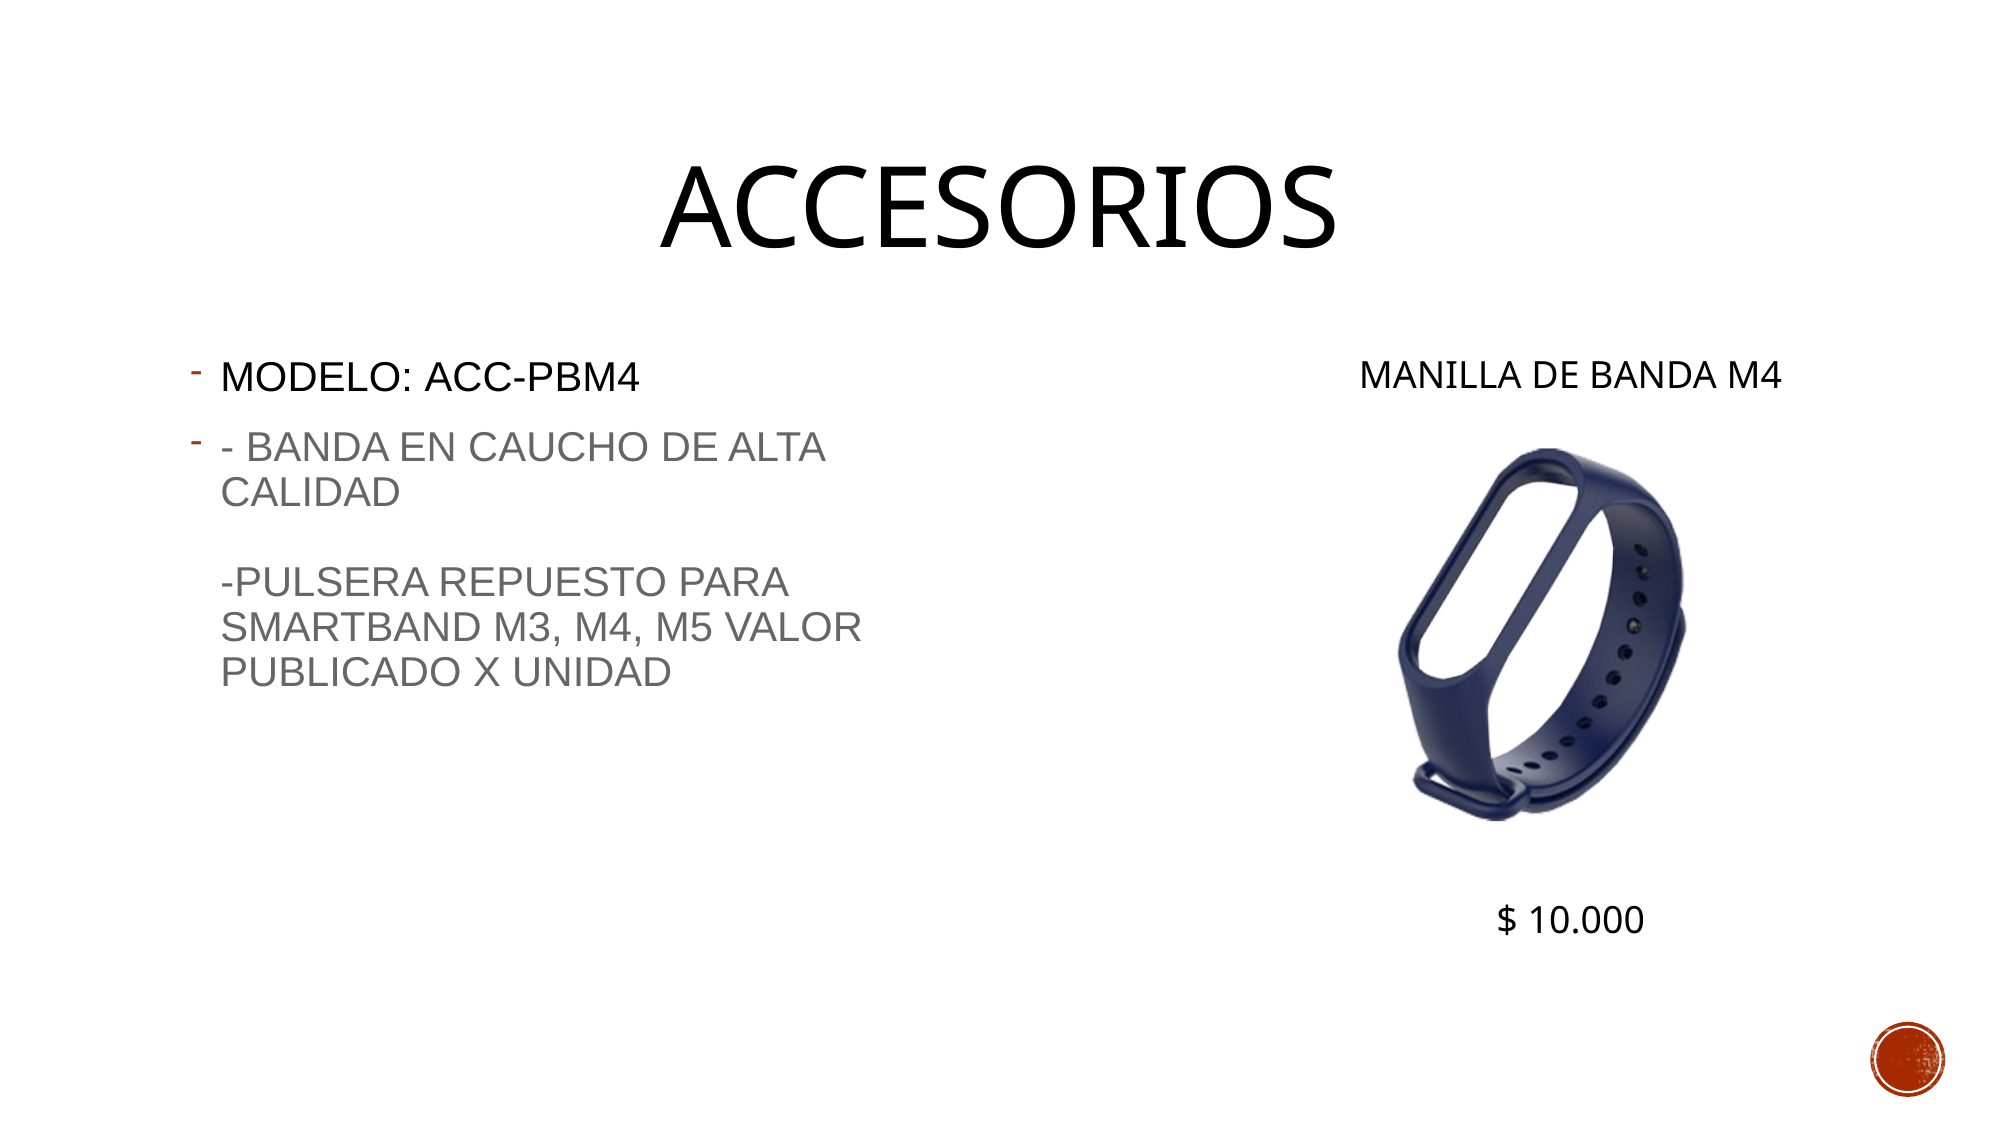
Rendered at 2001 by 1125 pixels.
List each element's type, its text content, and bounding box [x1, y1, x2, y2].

picture [1233, 301, 1909, 977]
title ACCESORIOS [175, 79, 1826, 344]
list MODELO: ACC-PBM4 - BANDA EN CAUCHO DE ALTA CALIDAD -PULSERA REPUESTO PARA SMARTBAND M3, M4, M5 VALOR PUBLICADO X UNIDAD [175, 348, 911, 1013]
